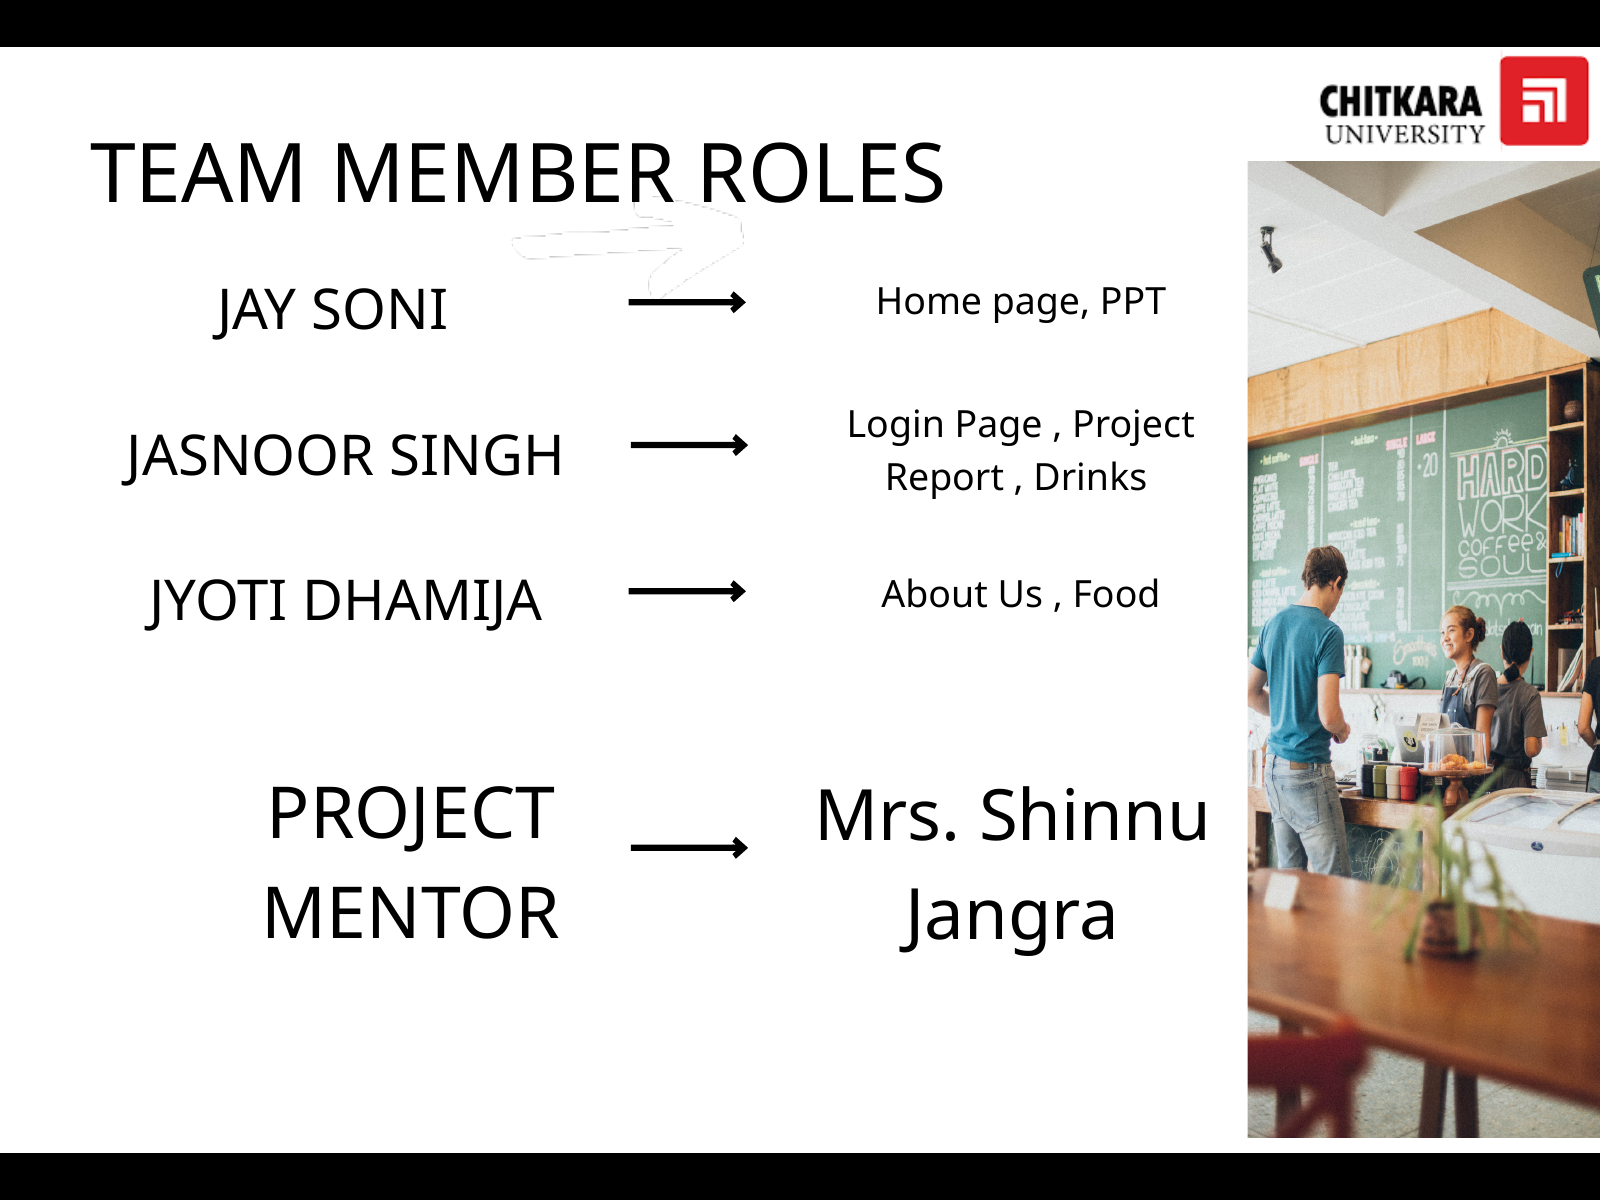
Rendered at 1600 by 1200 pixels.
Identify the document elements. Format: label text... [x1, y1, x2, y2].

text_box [0, 0, 1600, 48]
text_box JAY SONI [113, 262, 553, 341]
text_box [0, 1152, 1600, 1200]
text_box About Us , Food [833, 562, 1210, 616]
text_box PROJECT MENTOR [191, 752, 631, 954]
text_box TEAM MEMBER ROLES [89, 120, 1172, 219]
text_box Home page, PPT [780, 269, 1242, 322]
text_box [511, 219, 746, 303]
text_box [1247, 161, 1600, 1139]
text_box Login Page , Project Report , Drinks [799, 392, 1242, 498]
text_box JASNOOR SINGH [76, 408, 616, 487]
text_box Mrs. Shinnu Jangra [780, 755, 1242, 954]
text_box [630, 437, 749, 453]
text_box JYOTI DHAMIJA [89, 553, 603, 632]
picture [1313, 46, 1595, 157]
